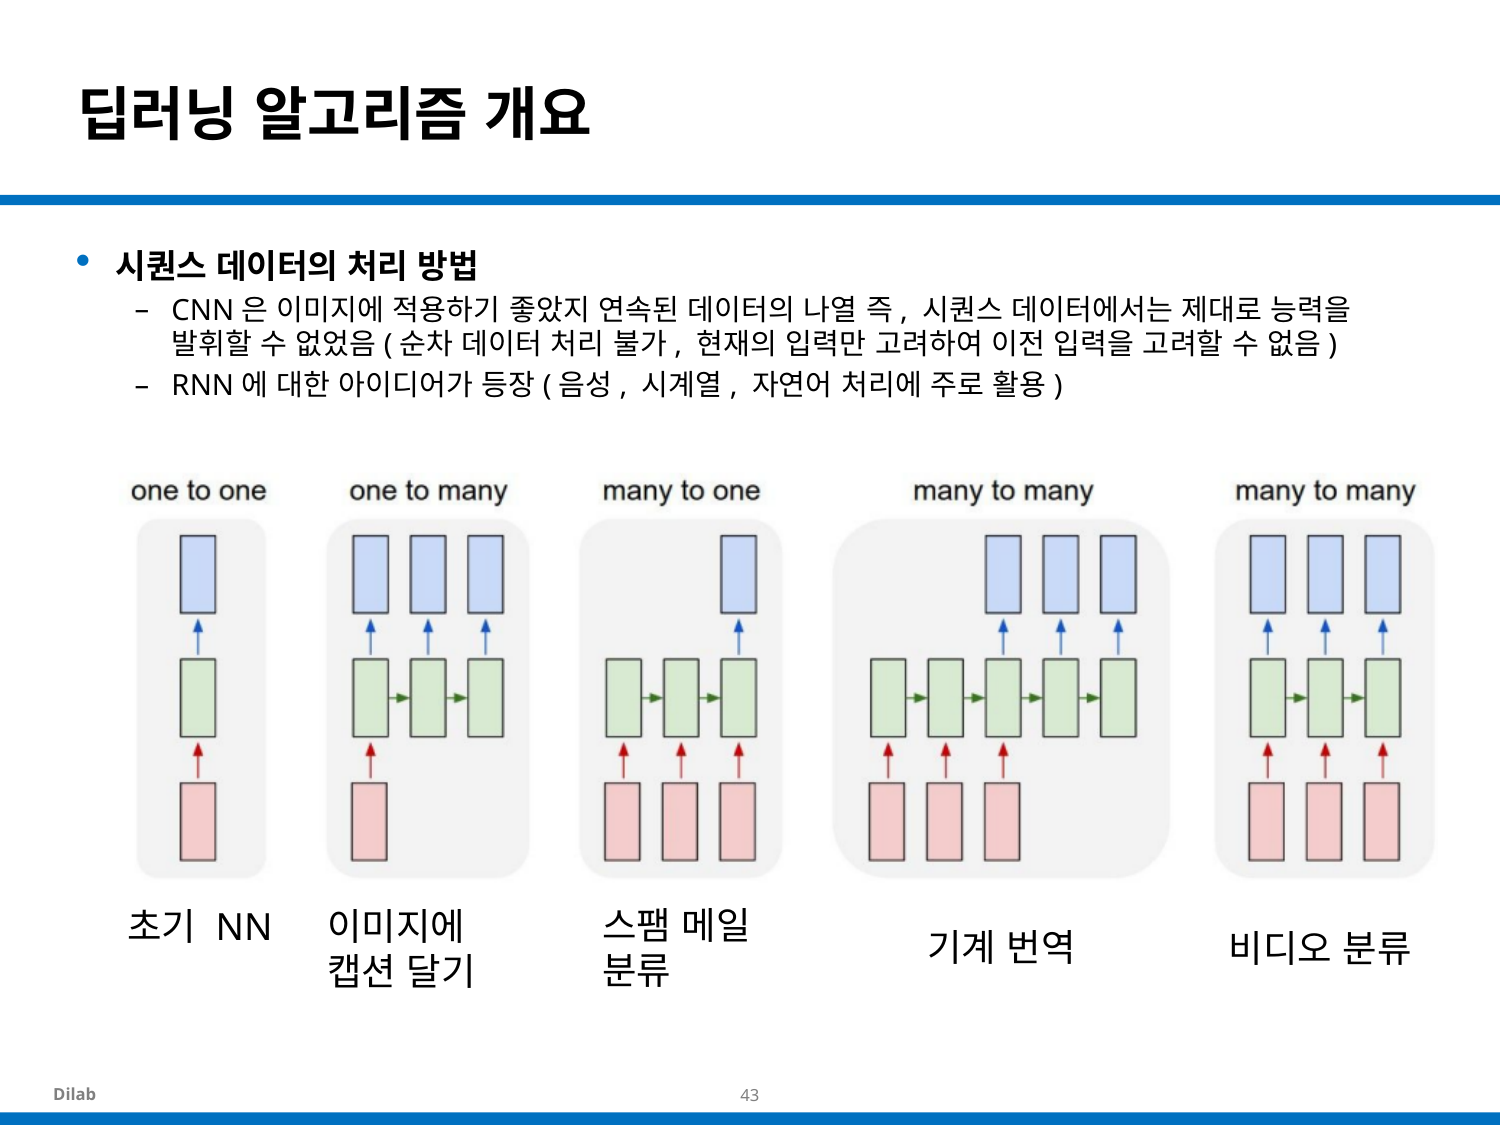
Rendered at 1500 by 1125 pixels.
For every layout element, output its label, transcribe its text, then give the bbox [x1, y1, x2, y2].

text_box 스팸 메일 분류 [587, 896, 800, 999]
text_box 이미지에 캡션 달기 [312, 896, 525, 1000]
text_box 초기 NN [112, 895, 288, 1000]
text_box 비디오 분류 [1214, 918, 1458, 978]
list 시퀀스 데이터의 처리 방법 CNN은 이미지에 적용하기 좋았지 연속된 데이터의 나열 즉, 시퀀스 데이터에서는 제대로 능력을 발휘할 수 없었음(순차 데이터 처리 불가, 현재의 입력만 고려하여 이전 입력을 고려할 수 없음) RNN에 대한 아이디어가 등장(음성, 시계열, 자연어 처리에 주로 활용) [62, 237, 1413, 1075]
title 딥러닝 알고리즘 개요 [62, 62, 1413, 163]
picture [112, 462, 1438, 888]
text_box 기계 번역 [912, 916, 1125, 977]
